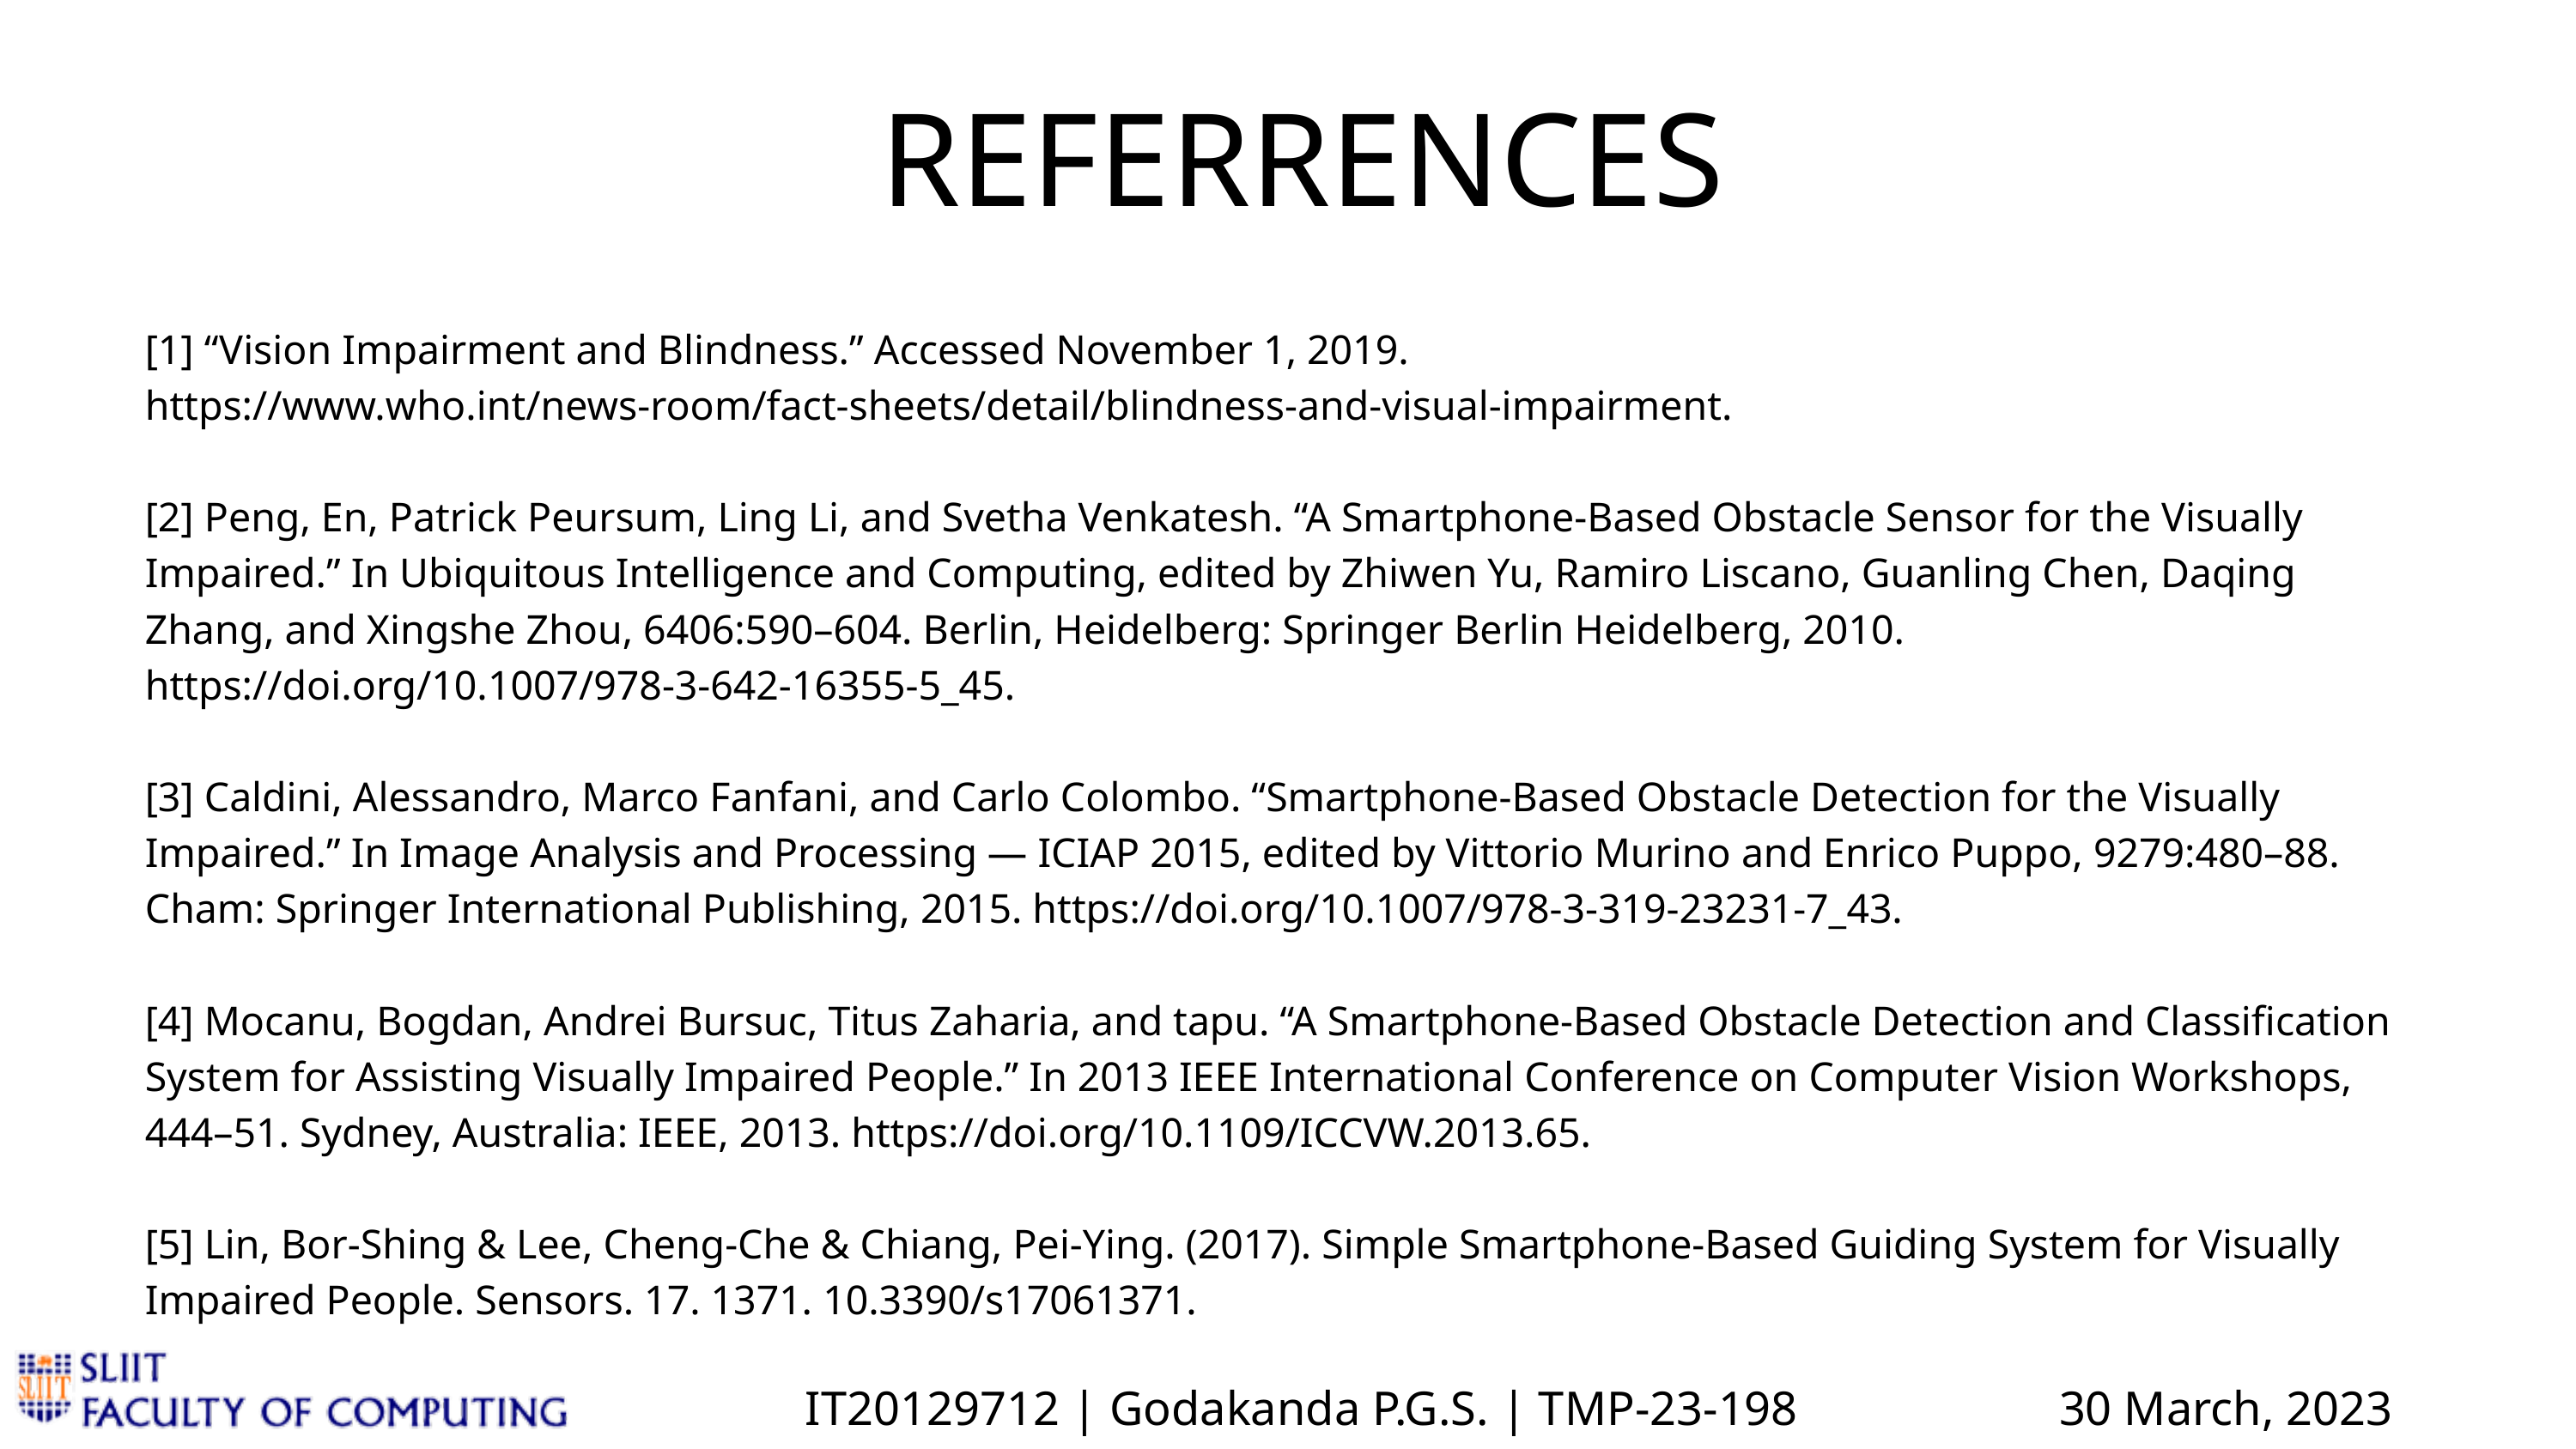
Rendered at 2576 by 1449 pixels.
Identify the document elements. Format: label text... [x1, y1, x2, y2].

text_box 30 March, 2023 [2020, 1379, 2432, 1435]
text_box REFERRENCES [842, 52, 1762, 233]
text_box IT20129712 | Godakanda P.G.S. | TMP-23-198 [620, 1379, 2006, 1435]
picture [0, 1343, 617, 1449]
text_box [1] “Vision Impairment and Blindness.” Accessed November 1, 2019. https://www.who.int/news-room/fact-sheets/detail/blindness-and-visual-impairment. [2] Peng, En, Patrick Peursum, Ling Li, and Svetha Venkatesh. “A Smartphone-Based Obstacle Sensor for the Visually Impaired.” In Ubiquitous Intelligence and Computing, edited by Zhiwen Yu, Ramiro Liscano, Guanling Chen, Daqing Zhang, and Xingshe Zhou, 6406:590–604. Berlin, Heidelberg: Springer Berlin Heidelberg, 2010. https://doi.org/10.1007/978-3-642-16355-5_45. [3] Caldini, Alessandro, Marco Fanfani, and Carlo Colombo. “Smartphone-Based Obstacle Detection for the Visually Impaired.” In Image Analysis and Processing — ICIAP 2015, edited by Vittorio Murino and Enrico Puppo, 9279:480–88. Cham: Springer International Publishing, 2015. https://doi.org/10.1007/978-3-319-23231-7_43. [4] Mocanu, Bogdan, Andrei Bursuc, Titus Zaharia, and tapu. “A Smartphone-Based Obstacle Detection and Classification System for Assisting Visually Impaired People.” In 2013 IEEE International Conference on Computer Vision Workshops, 444–51. Sydney, Australia: IEEE, 2013. https://doi.org/10.1109/ICCVW.2013.65. [5] Lin, Bor-Shing & Lee, Cheng-Che & Chiang, Pei-Ying. (2017). Simple Smartphone-Based Guiding System for Visually Impaired People. Sensors. 17. 1371. 10.3390/s17061371. [144, 316, 2432, 1379]
